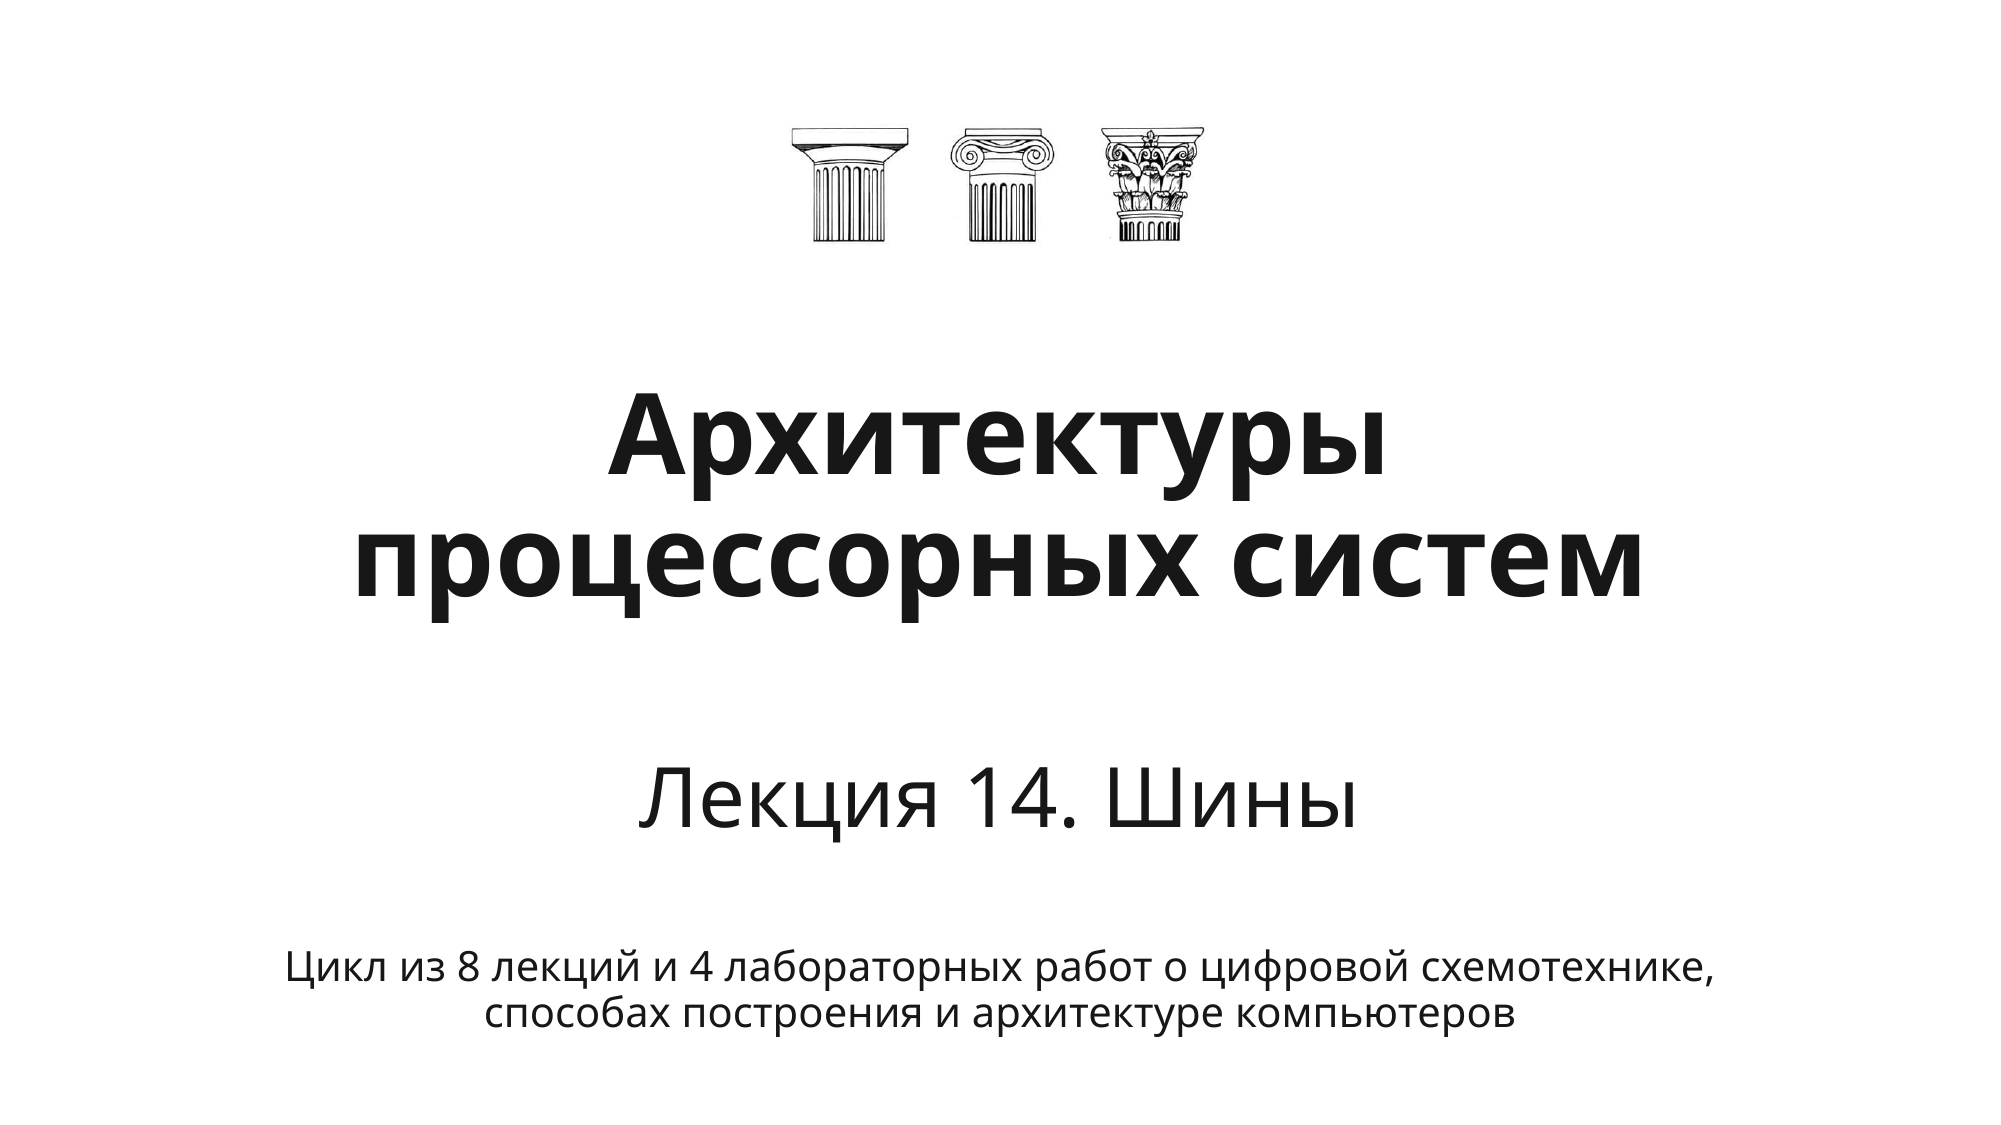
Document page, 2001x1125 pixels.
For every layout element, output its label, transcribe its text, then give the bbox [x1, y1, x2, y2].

text_box Лекция 14. Шины [210, 741, 1790, 854]
title Архитектуры процессорных систем [331, 333, 1669, 628]
text_box Цикл из 8 лекций и 4 лабораторных работ о цифровой схемотехнике, способах построения и архитектуре компьютеров [170, 894, 1829, 1044]
picture [765, 95, 1235, 269]
